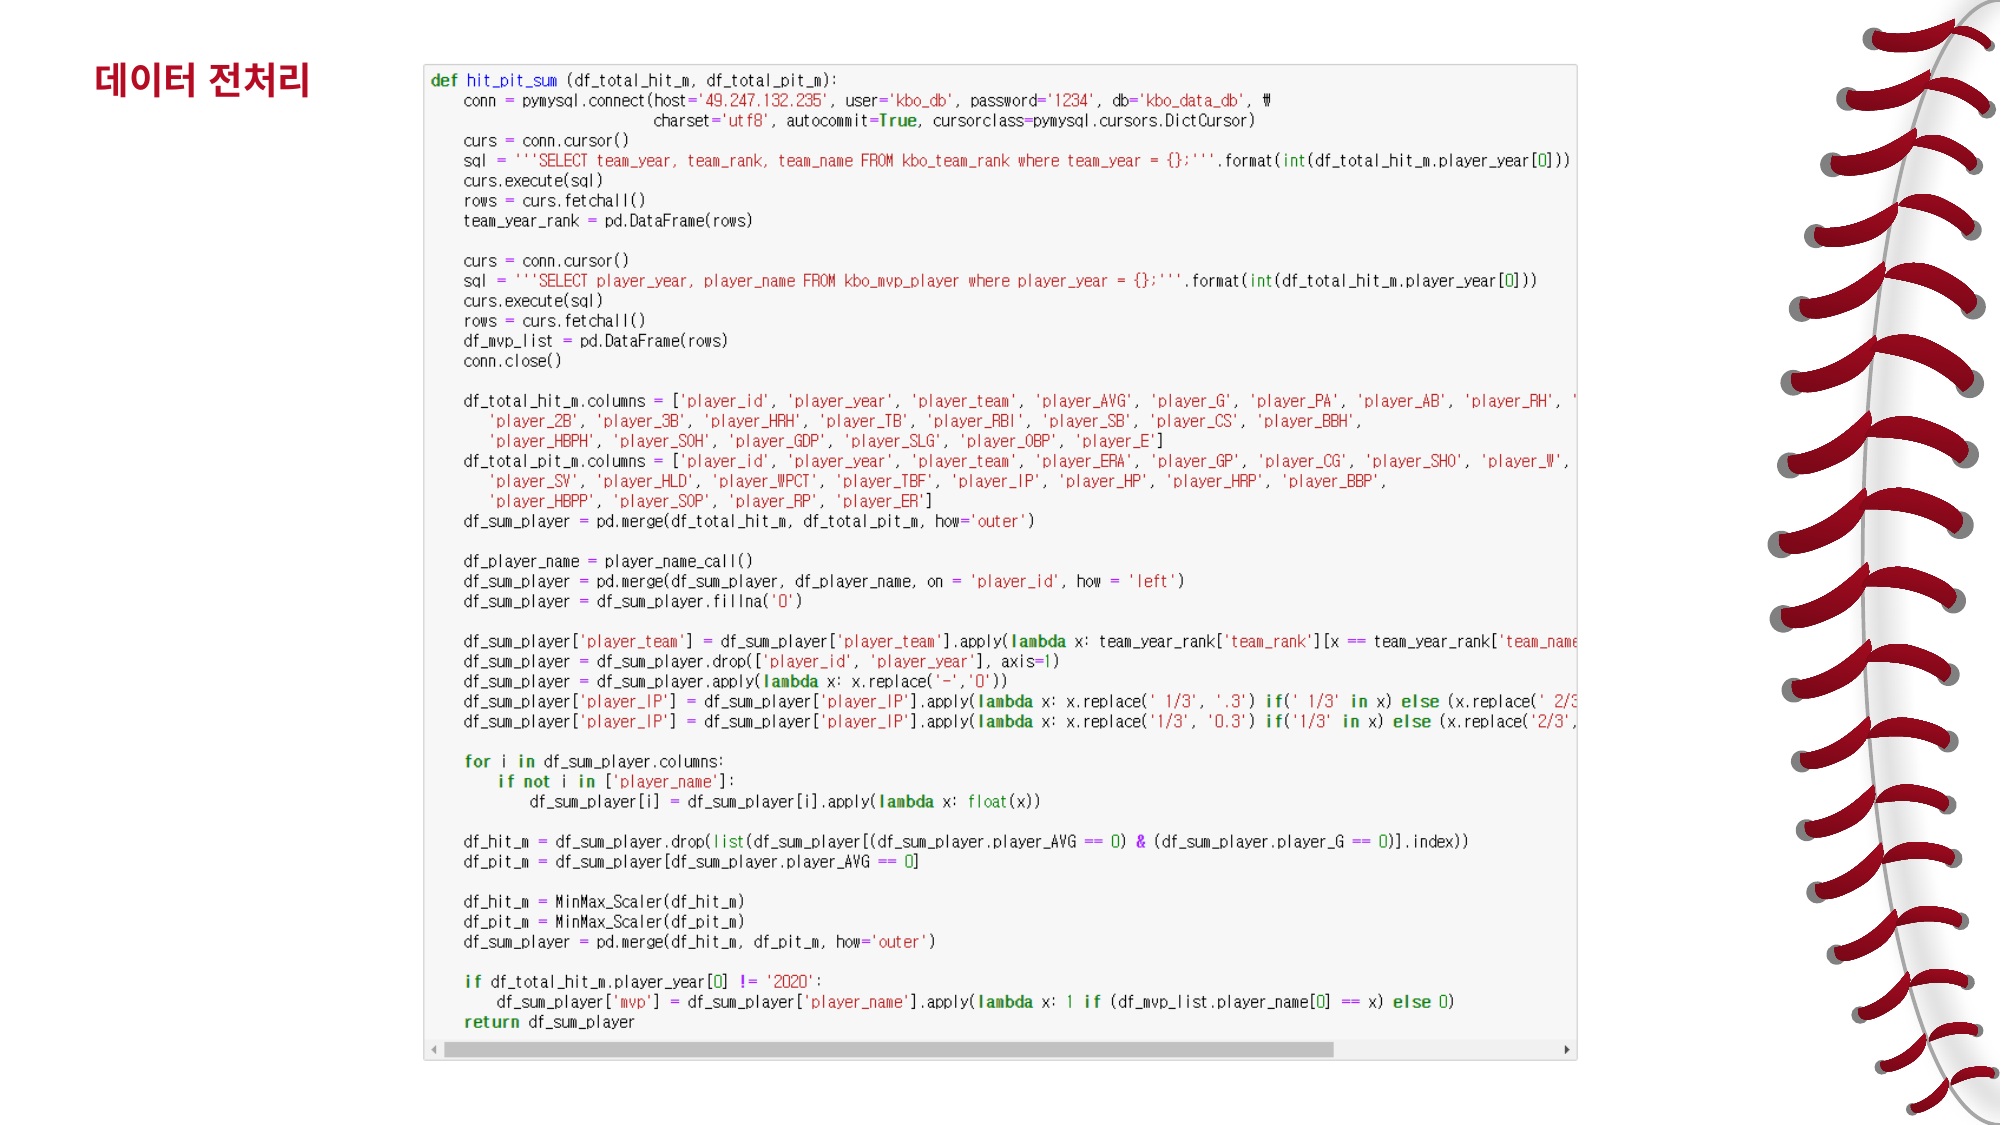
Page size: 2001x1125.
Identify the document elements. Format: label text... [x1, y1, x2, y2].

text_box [1769, 0, 2000, 1125]
picture [415, 57, 1585, 1068]
text_box 데이터 전처리 [80, 49, 732, 110]
